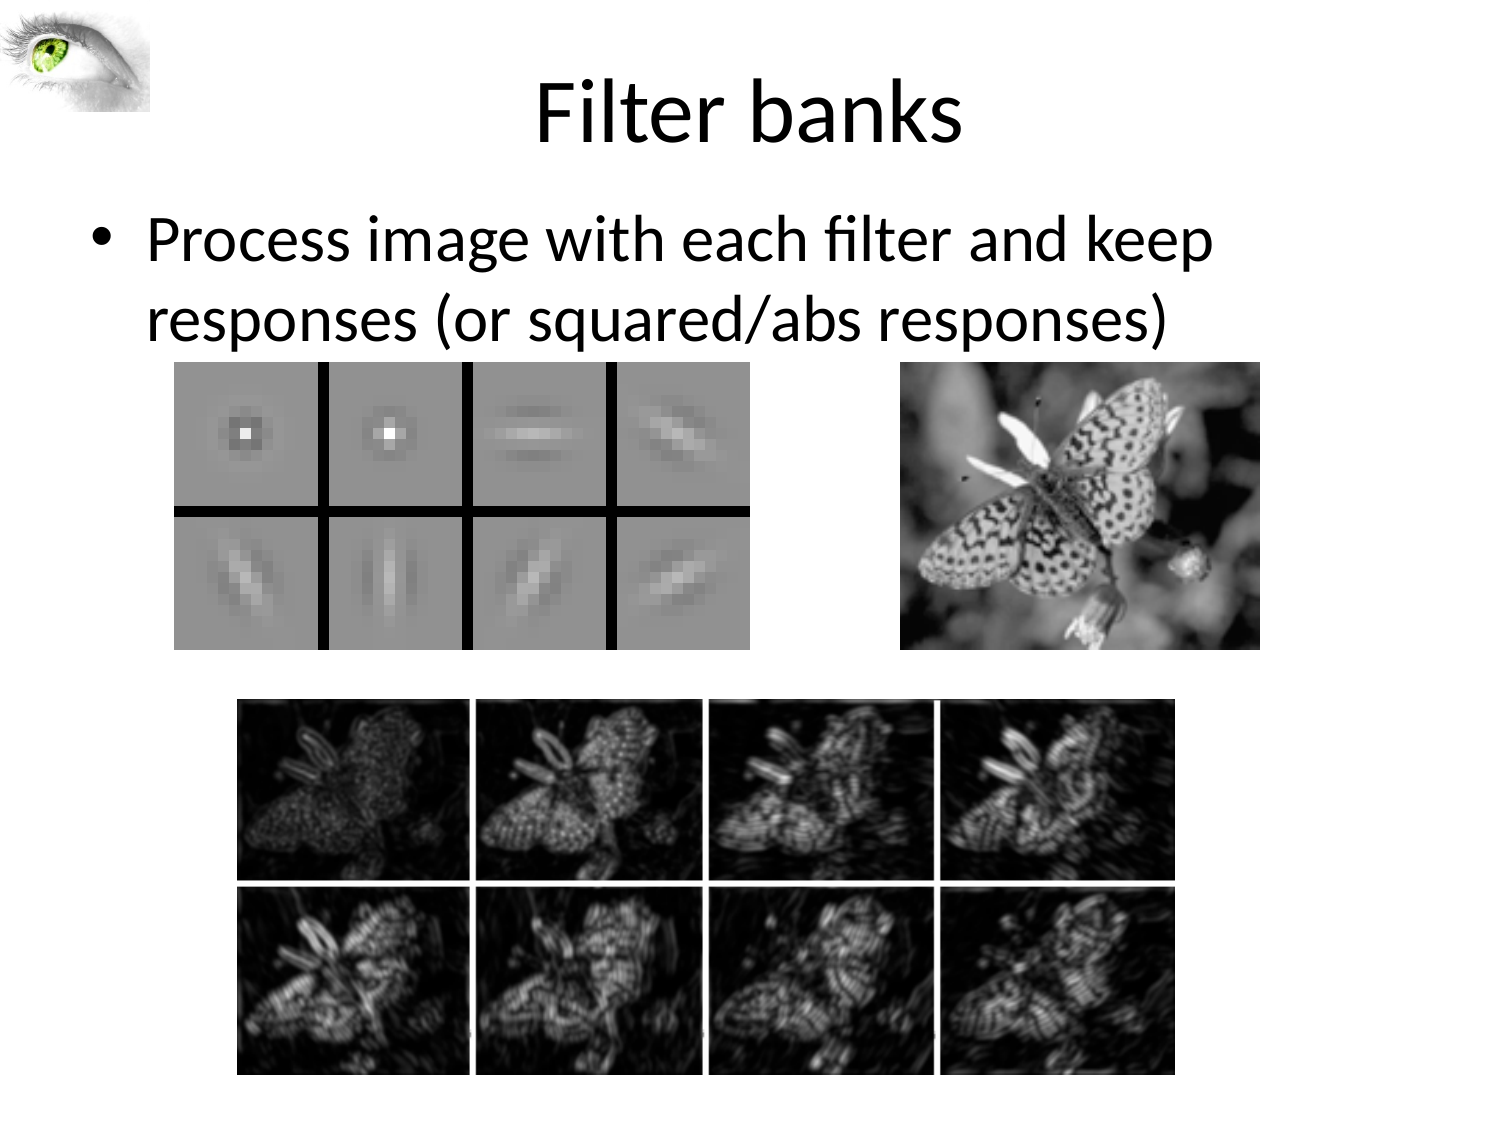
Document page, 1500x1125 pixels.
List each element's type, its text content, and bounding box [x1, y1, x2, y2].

picture [237, 699, 1176, 1076]
picture [174, 362, 751, 651]
picture [0, 0, 150, 112]
title Filter banks [75, 12, 1425, 187]
list Process image with each filter and keep responses (or squared/abs responses) [75, 187, 1425, 930]
picture [899, 362, 1260, 651]
